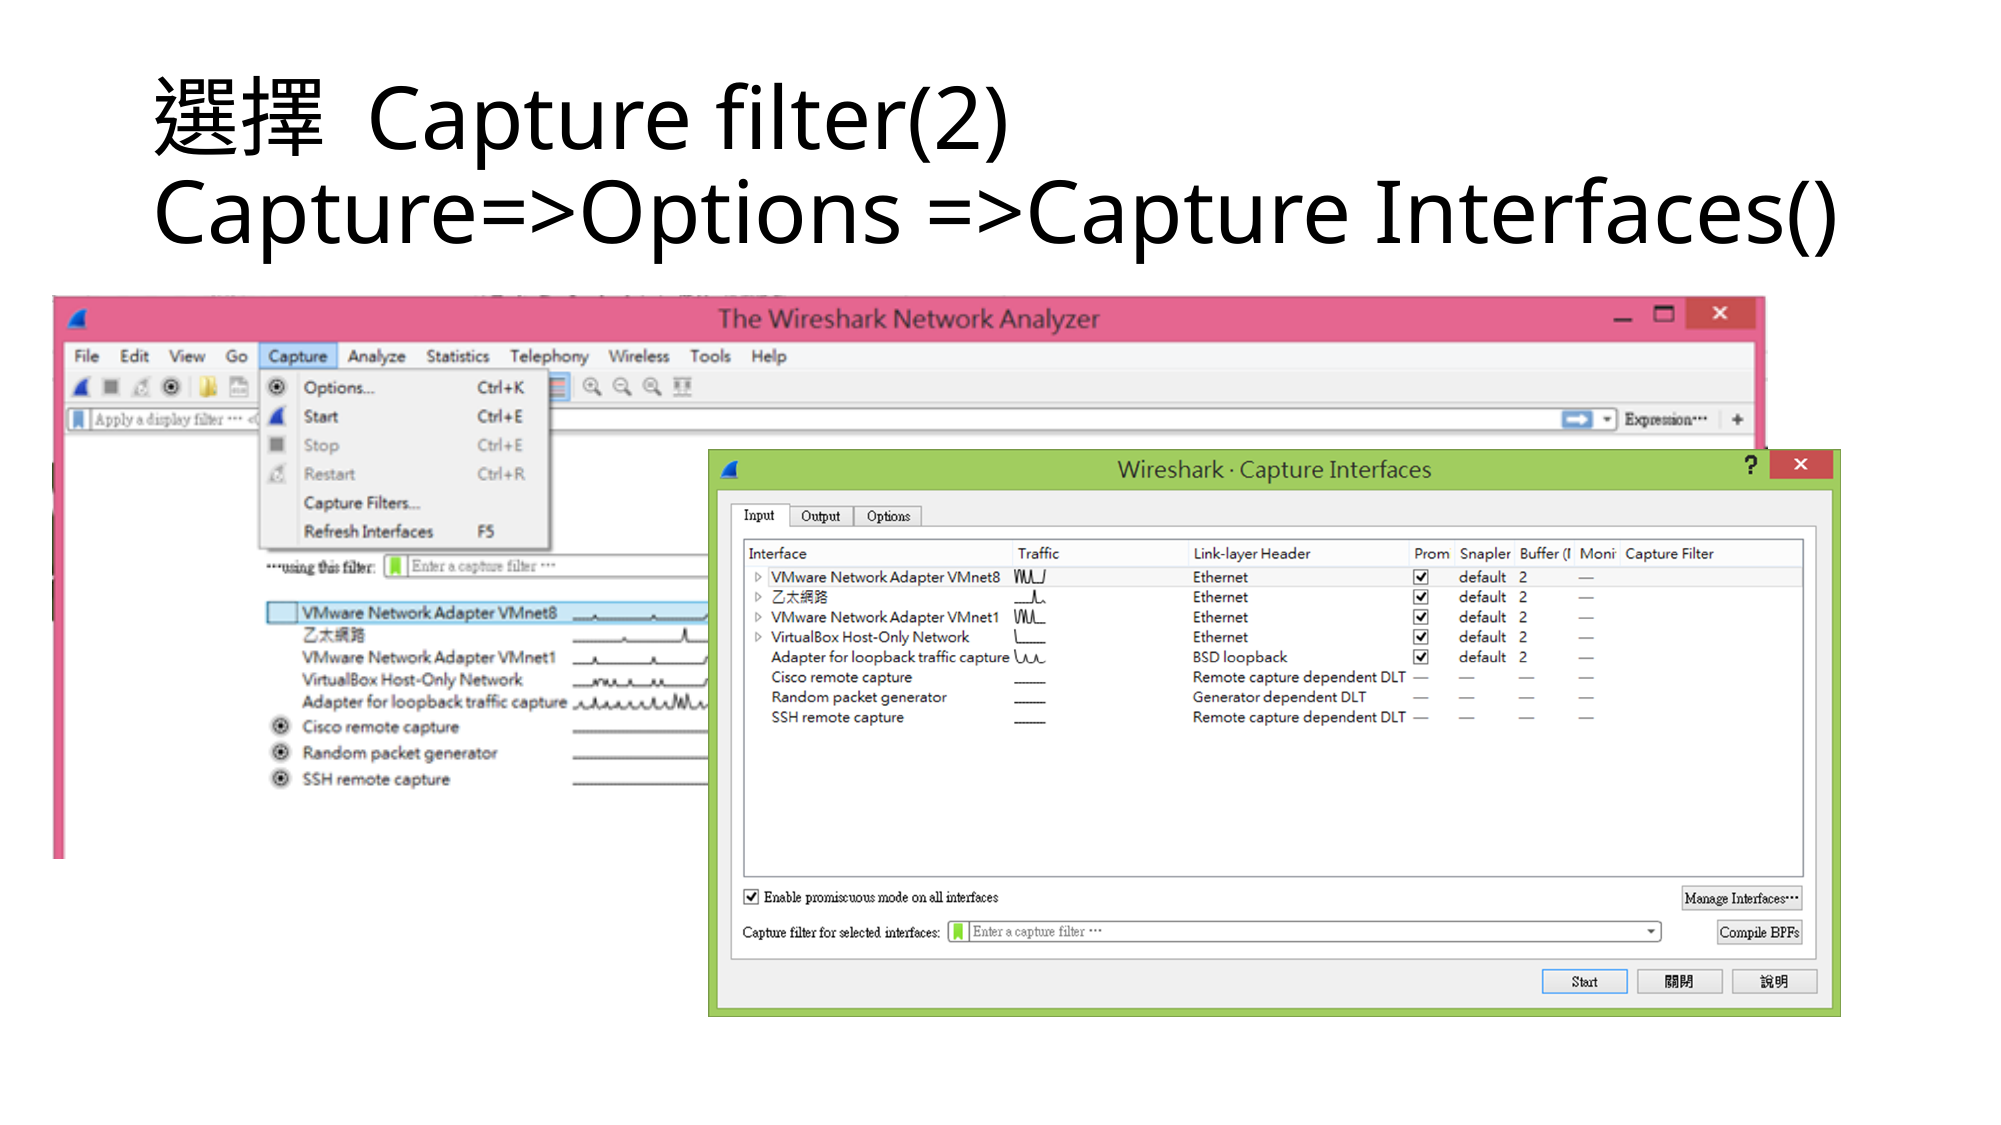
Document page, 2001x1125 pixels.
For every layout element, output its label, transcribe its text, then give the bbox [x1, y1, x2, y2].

title 選擇 Capture filter(2) Capture=>Options =>Capture Interfaces() [137, 59, 1863, 278]
picture [708, 449, 1841, 1017]
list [52, 295, 1768, 859]
